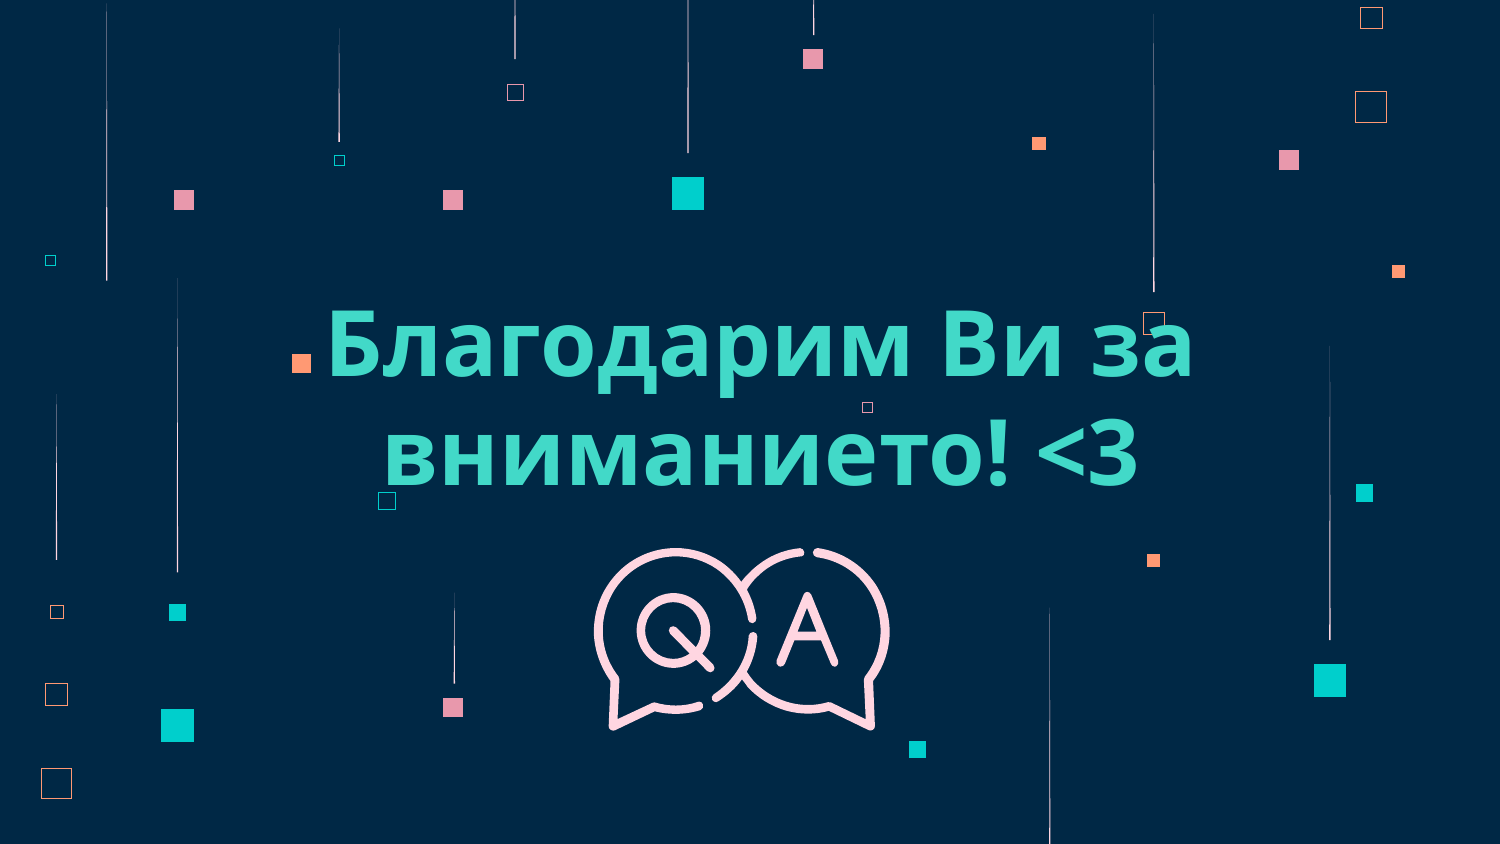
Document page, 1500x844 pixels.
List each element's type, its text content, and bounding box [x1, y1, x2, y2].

title Благодарим Ви за вниманието! <3 [225, 240, 1297, 548]
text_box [593, 547, 891, 731]
